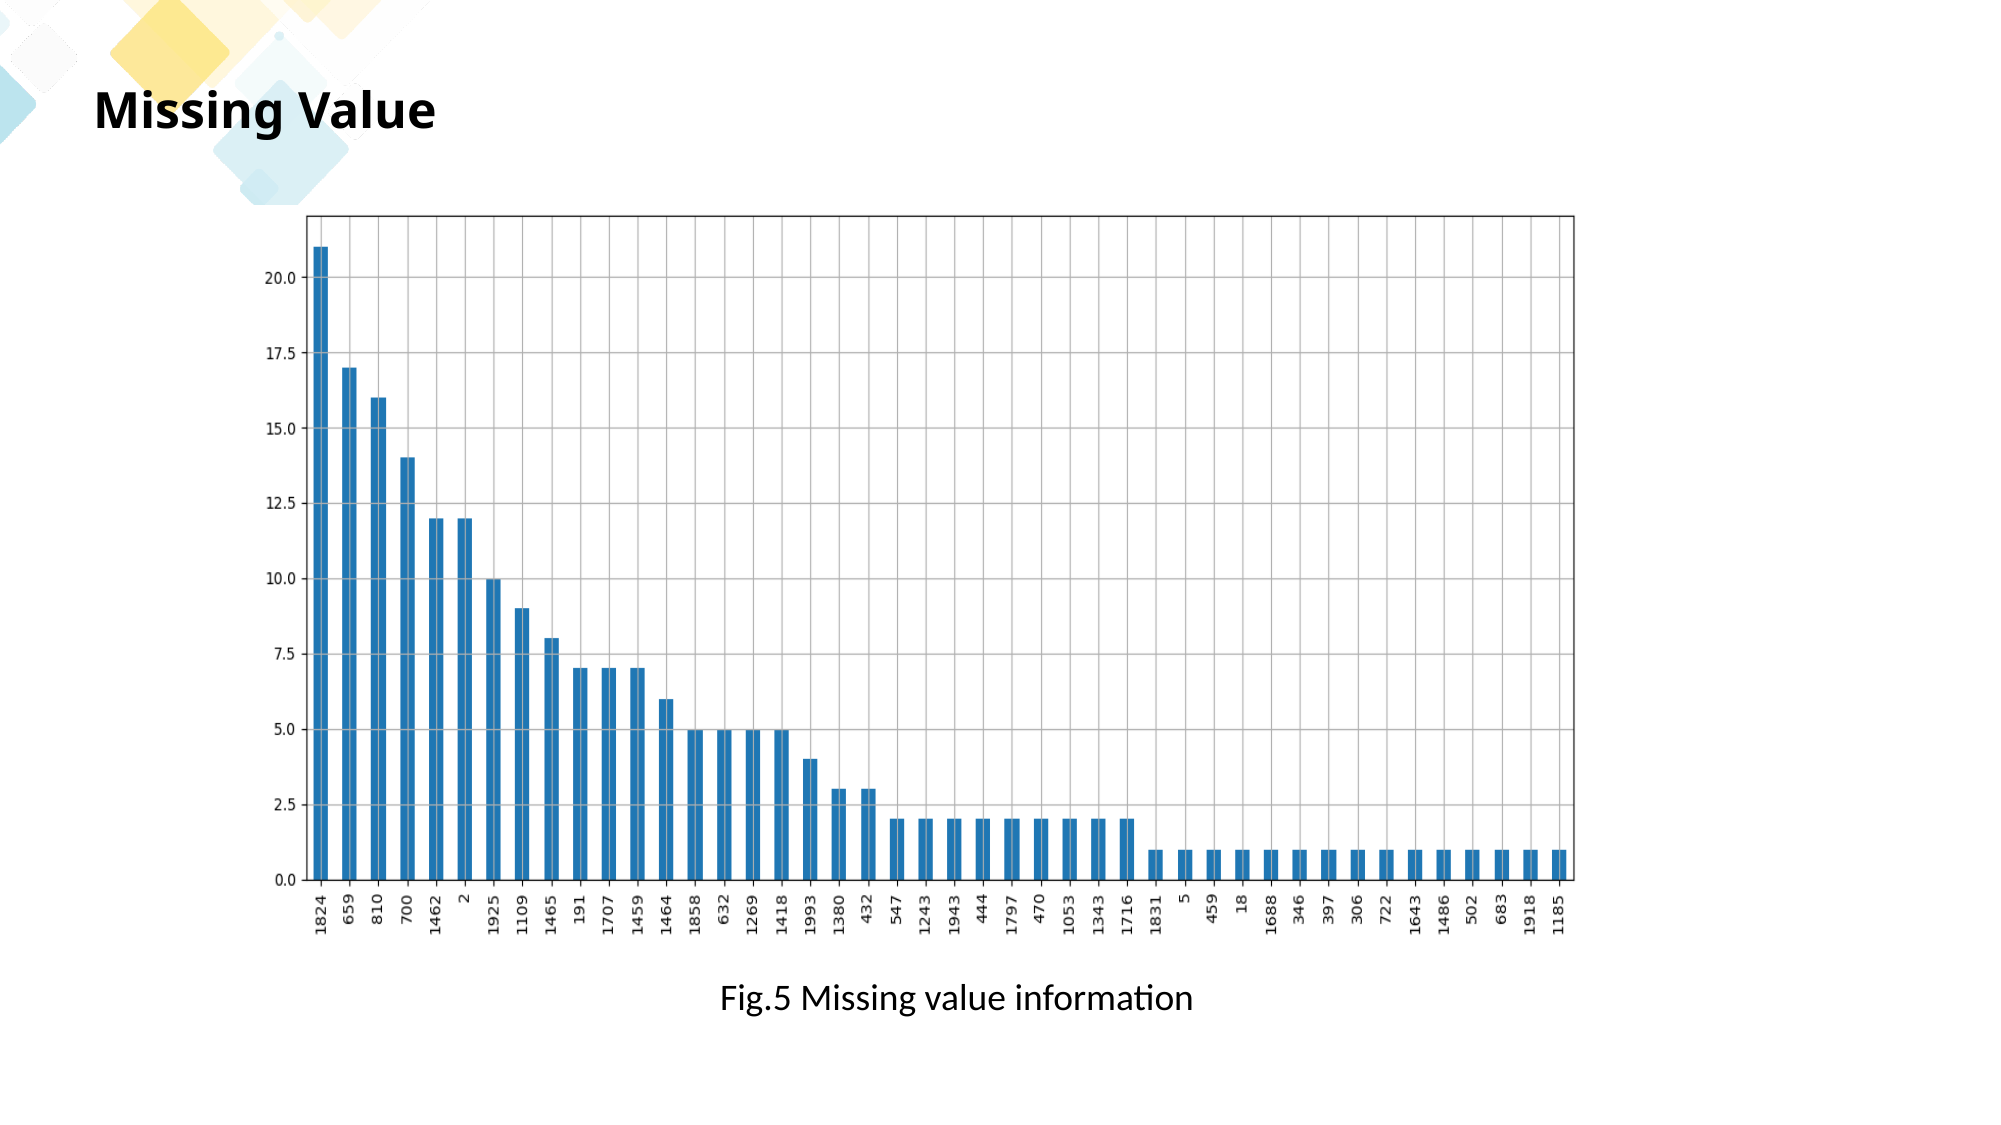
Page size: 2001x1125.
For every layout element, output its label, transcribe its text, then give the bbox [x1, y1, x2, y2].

picture [239, 205, 1599, 960]
text_box Fig.5 Missing value information [705, 965, 1210, 1025]
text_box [0, 0, 589, 220]
